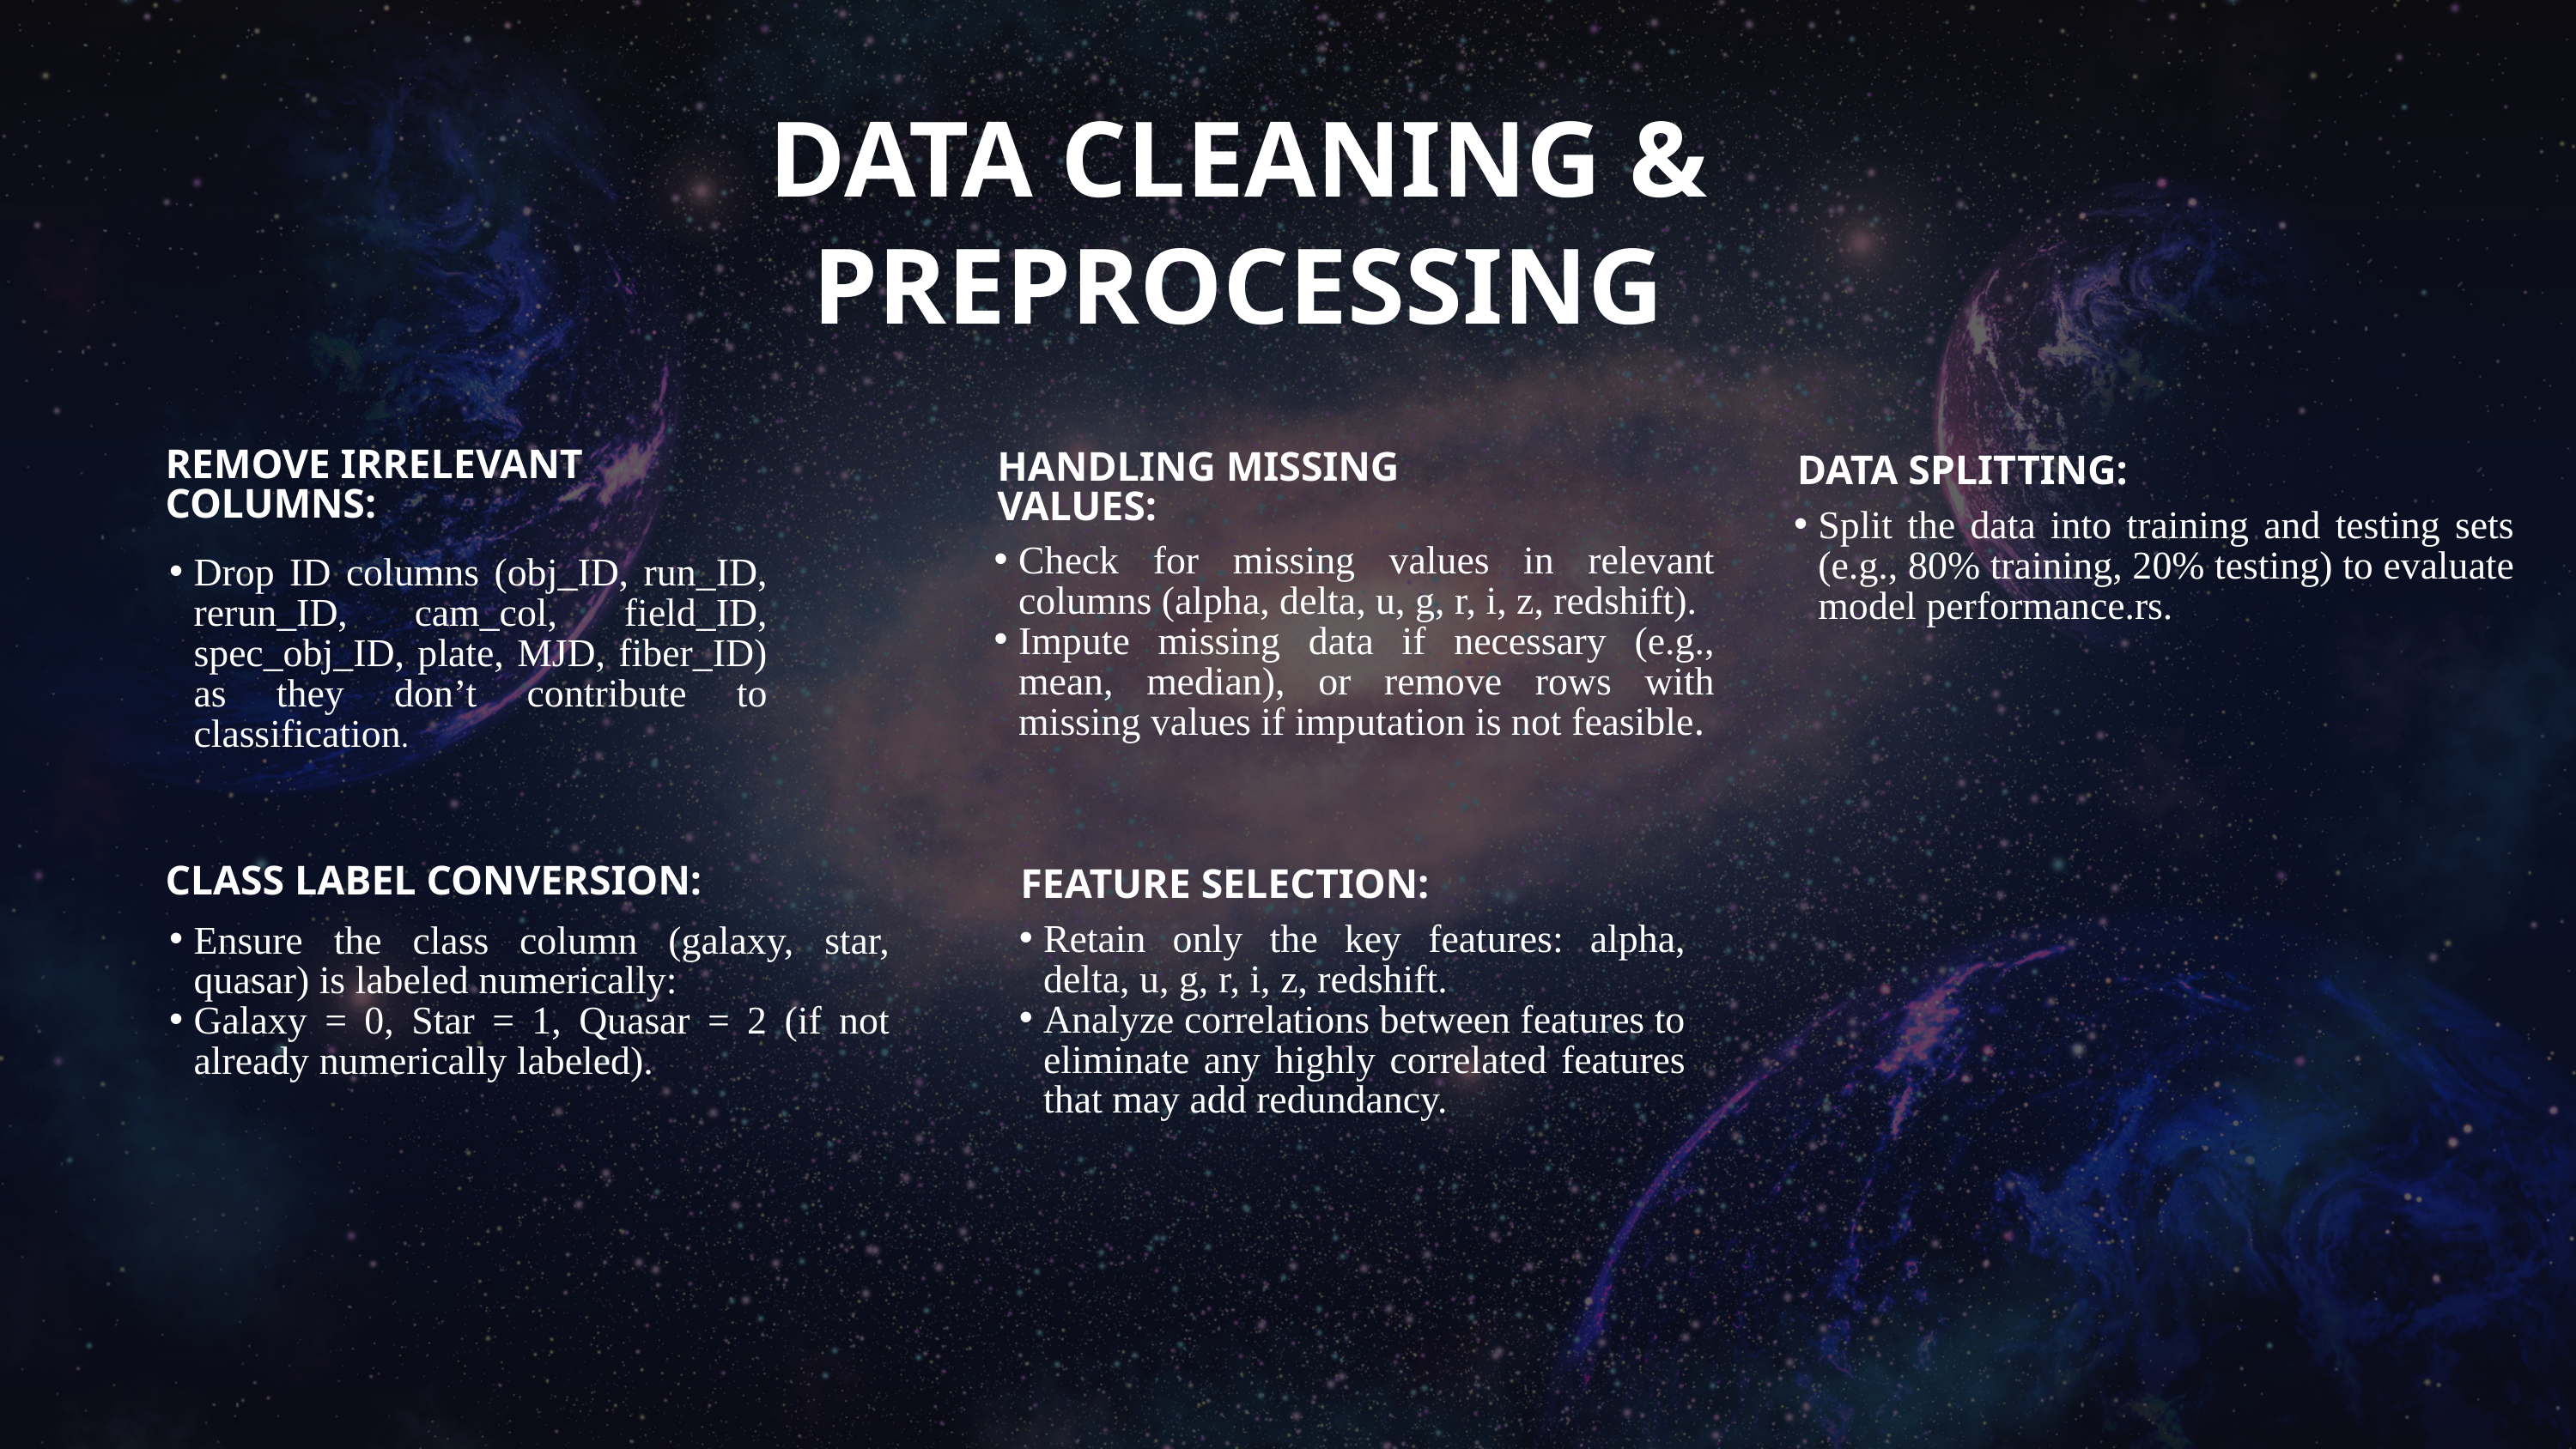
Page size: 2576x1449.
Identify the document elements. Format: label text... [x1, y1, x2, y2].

text_box Ensure the class column (galaxy, star, quasar) is labeled numerically: Galaxy = 0, Star = 1, Quasar = 2 (if not already numerically labeled). [144, 921, 890, 1123]
text_box CLASS LABEL CONVERSION: [165, 862, 788, 903]
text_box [994, 865, 1686, 1157]
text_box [144, 446, 769, 753]
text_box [969, 448, 1716, 779]
text_box DATA CLEANING & PREPROCESSING [577, 91, 1900, 345]
text_box [0, 0, 2576, 1449]
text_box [1769, 448, 2515, 664]
